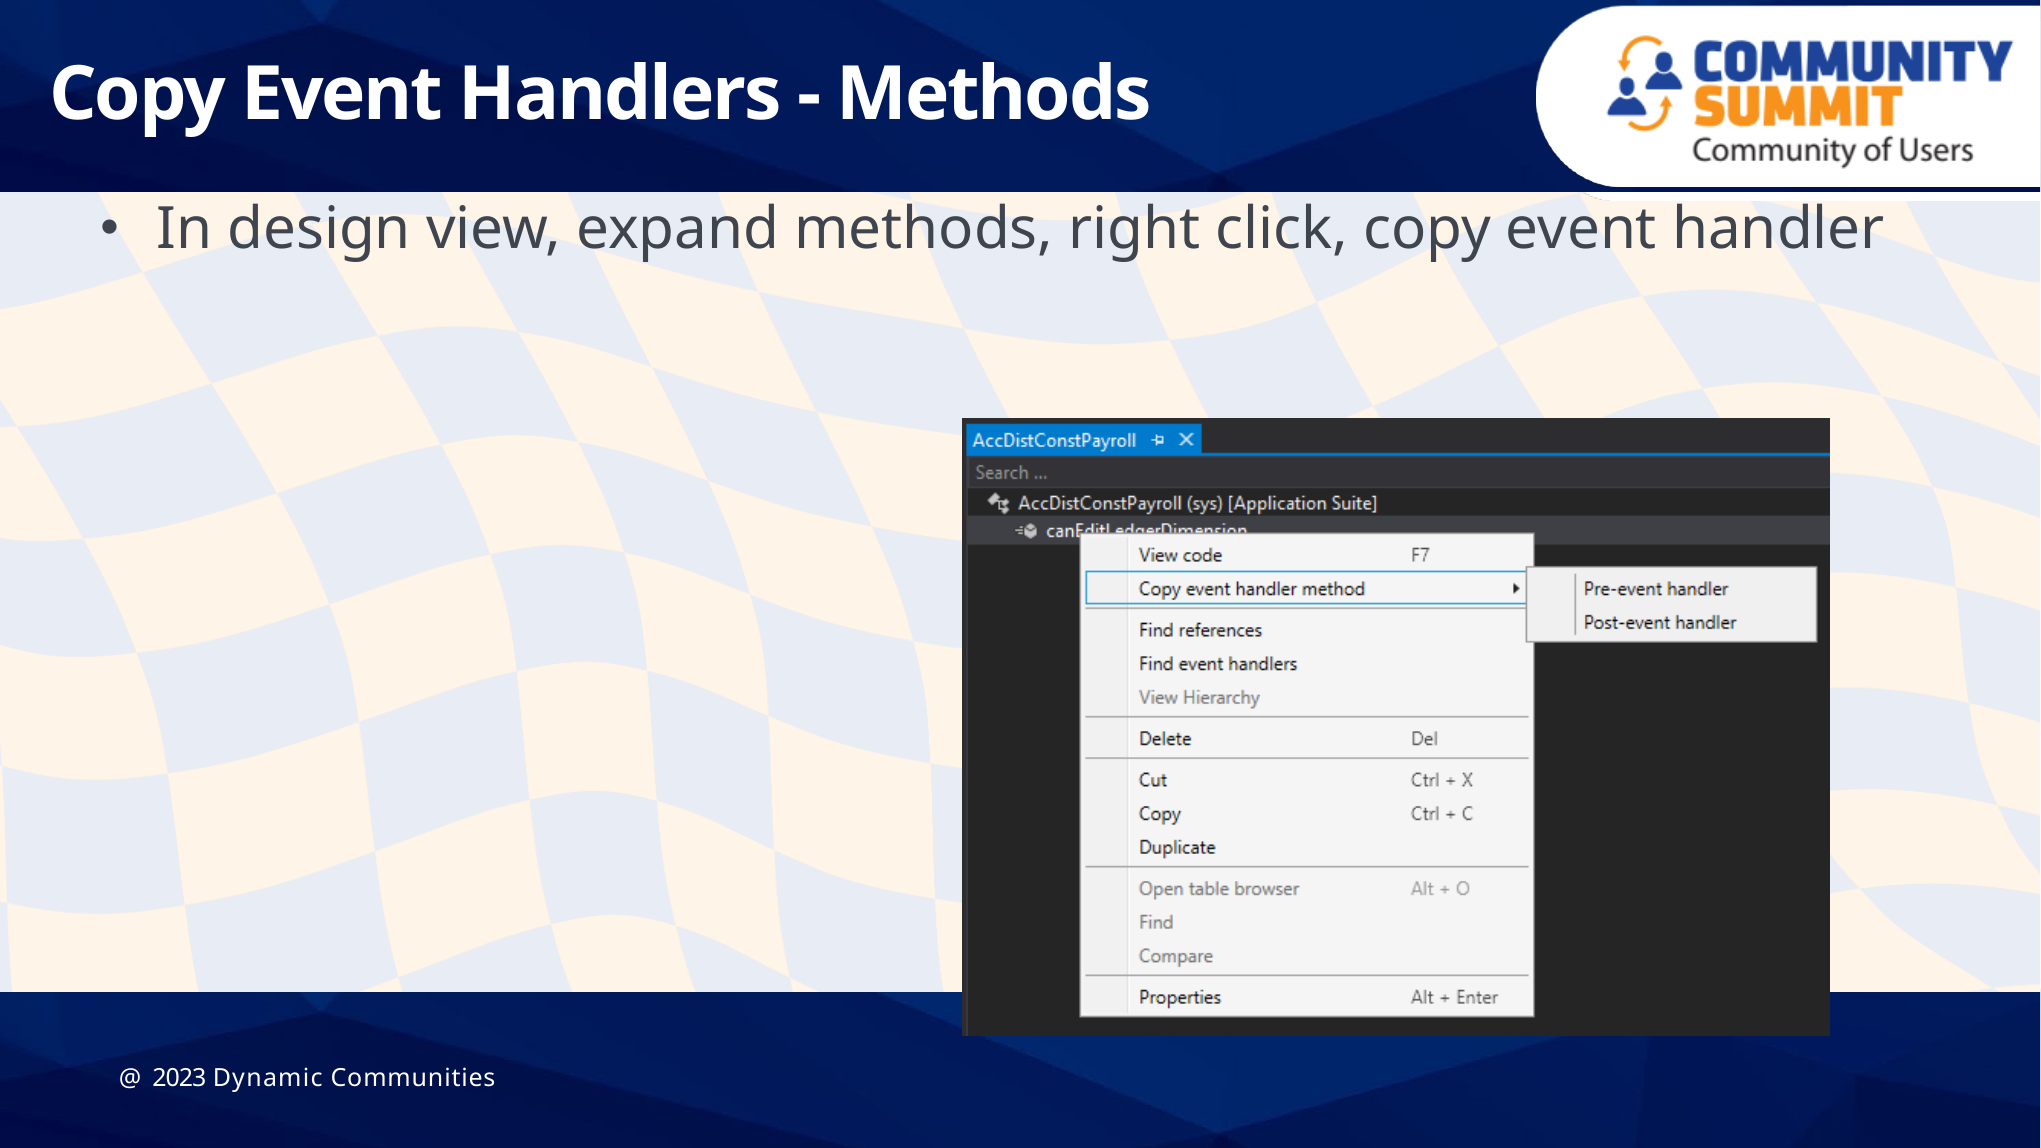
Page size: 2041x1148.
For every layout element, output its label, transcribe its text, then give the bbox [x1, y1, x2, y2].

picture [1620, 0, 2041, 5]
text_box In design view, expand methods, right click, copy event handler [76, 183, 1964, 1044]
picture [1964, 187, 2041, 192]
title Copy Event Handlers - Methods [25, 0, 1620, 191]
picture [962, 418, 1830, 1036]
picture [0, 0, 2041, 1148]
